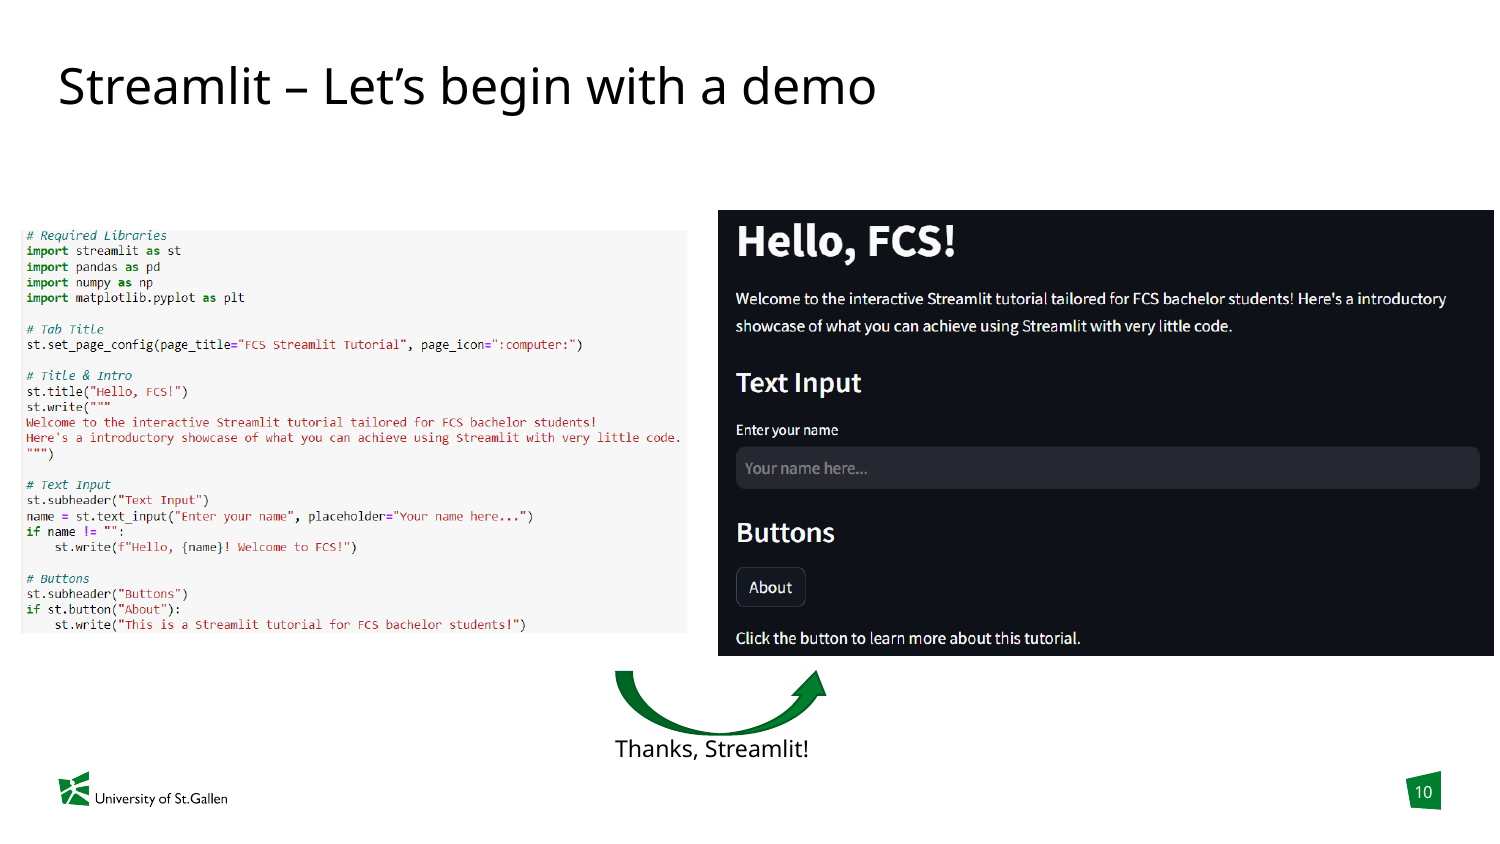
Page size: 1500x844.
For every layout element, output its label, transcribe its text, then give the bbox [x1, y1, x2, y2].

picture [58, 771, 227, 807]
title Streamlit – Let’s begin with a demo [58, 61, 1442, 162]
picture [20, 230, 688, 633]
slide_number 10 [1405, 782, 1442, 827]
list Thanks, Streamlit! [615, 734, 835, 779]
text_box [615, 670, 827, 736]
picture [718, 210, 1494, 656]
